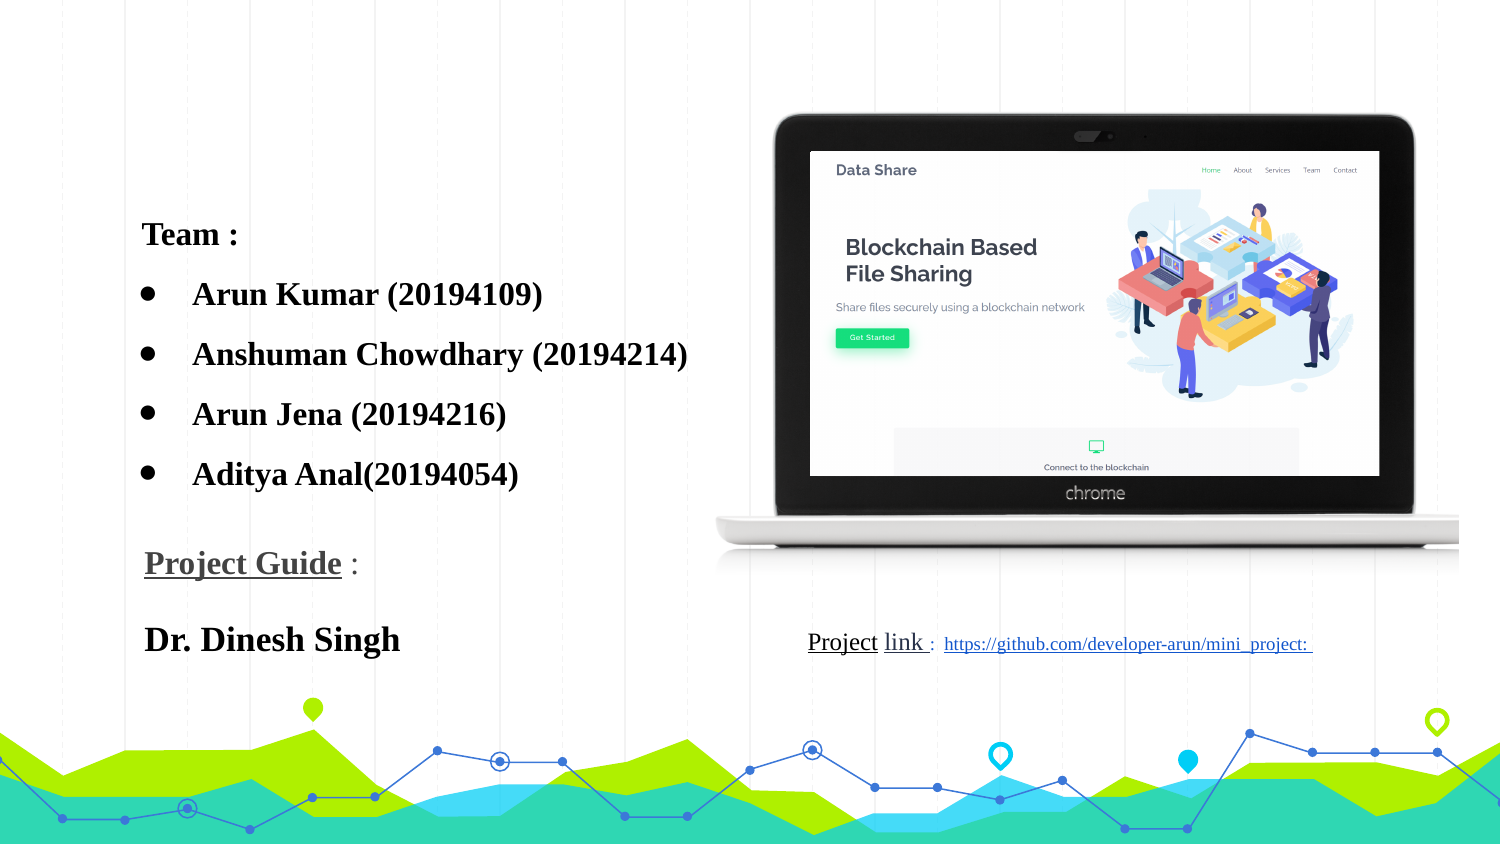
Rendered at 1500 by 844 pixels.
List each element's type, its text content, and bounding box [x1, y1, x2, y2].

text_box Team : Arun Kumar (20194109) Anshuman Chowdhary (20194214) Arun Jena (20194216) Aditya Anal(20194054) [101, 177, 709, 510]
text_box Project link : https://github.com/developer-arun/mini_project: [792, 605, 1398, 669]
text_box Project Guide : Dr. Dinesh Singh [129, 526, 664, 697]
picture [714, 111, 1460, 575]
